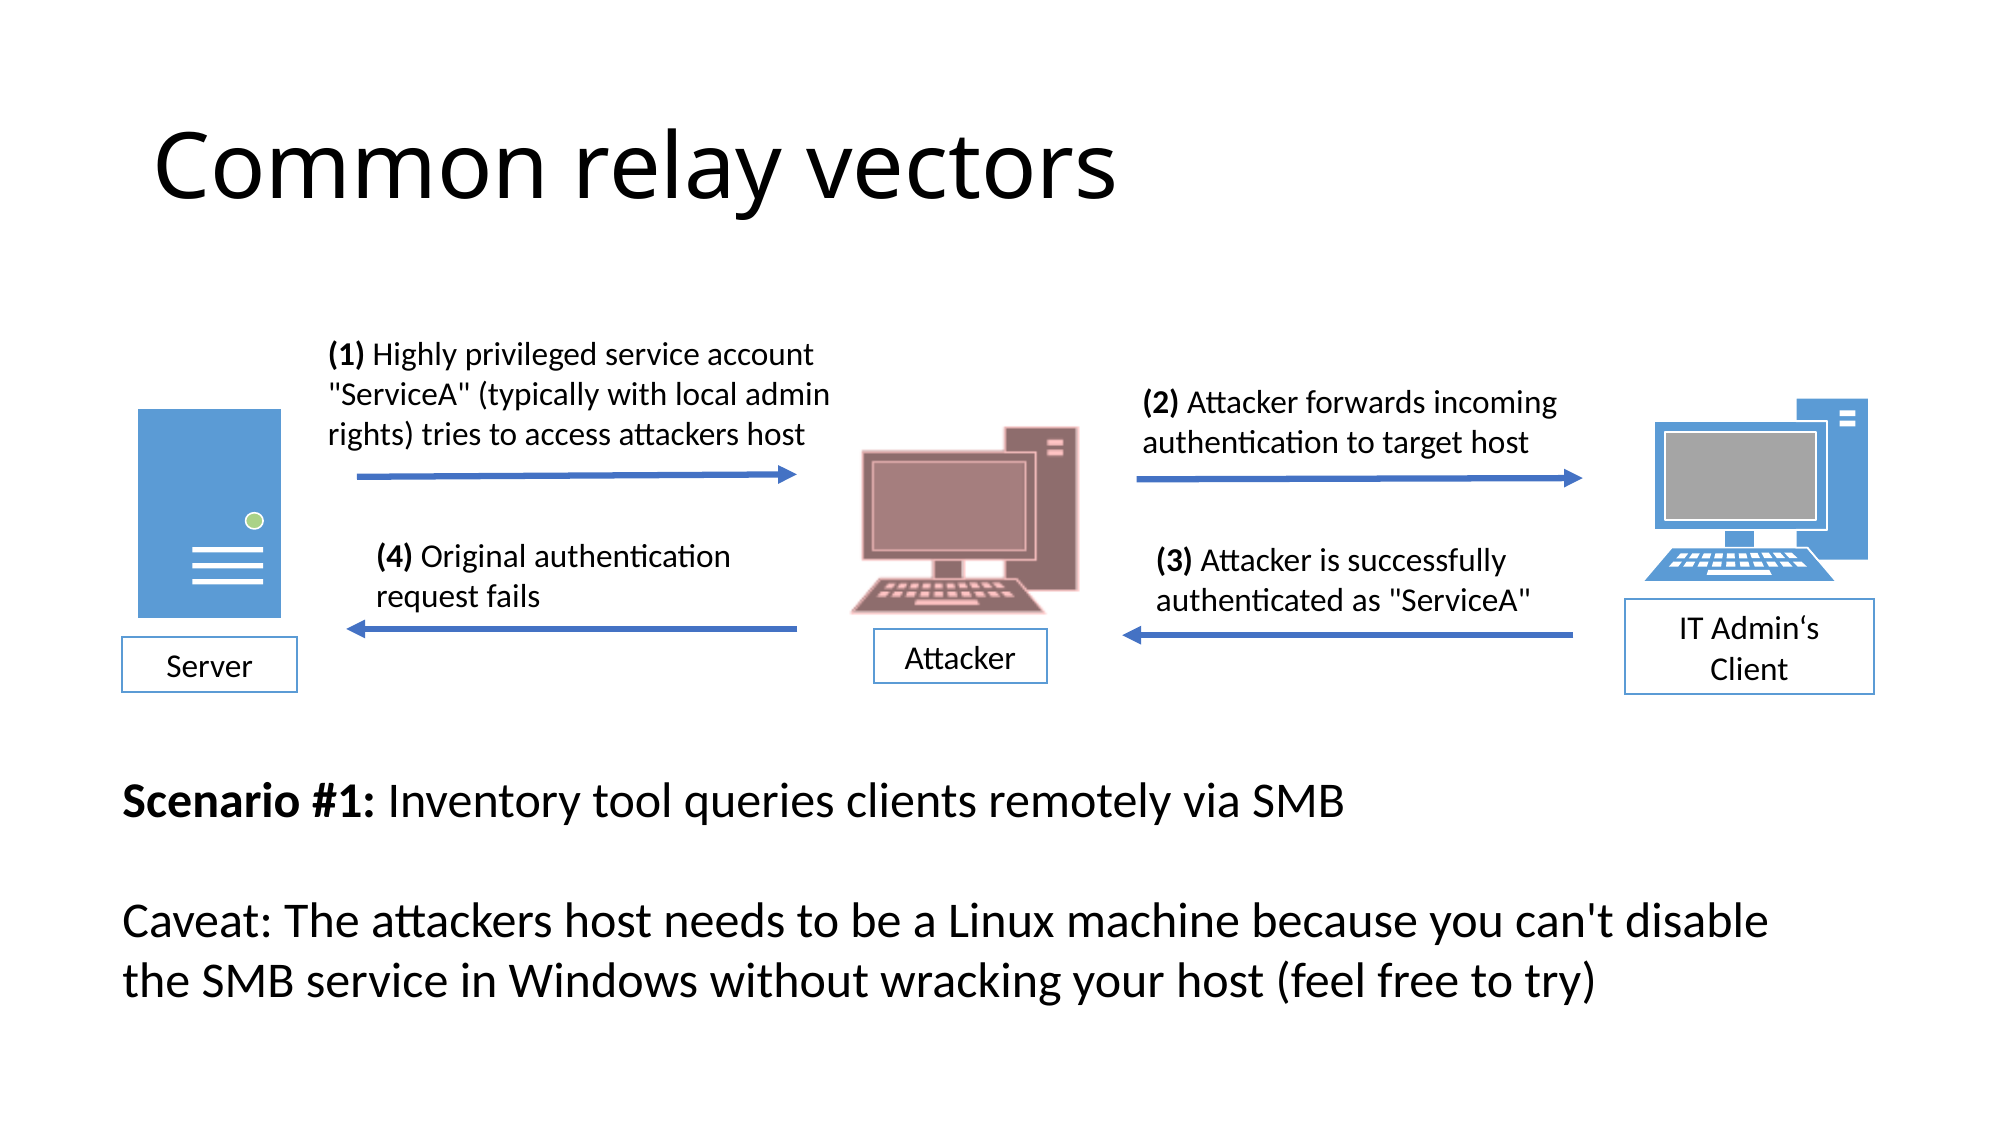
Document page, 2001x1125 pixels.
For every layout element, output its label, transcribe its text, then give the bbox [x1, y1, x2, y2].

title Common relay vectors [137, 59, 1863, 278]
text_box Scenario #1: Inventory tool queries clients remotely via SMB Caveat: The attackers host needs to be a Linux machine because you can't disable the SMB service in Windows without wracking your host (feel free to try) [107, 760, 1812, 1015]
text_box (3) Attacker is successfully authenticated as "ServiceA" [1141, 530, 1569, 626]
text_box (4) Original authentication request fails [361, 526, 794, 622]
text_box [122, 403, 297, 705]
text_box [845, 423, 1082, 685]
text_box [1625, 393, 1874, 716]
text_box (2) Attacker forwards incoming authentication to target host [1127, 373, 1640, 468]
text_box (1) Highly privileged service account "ServiceA" (typically with local admin rights) tries to access attackers host [313, 325, 901, 460]
